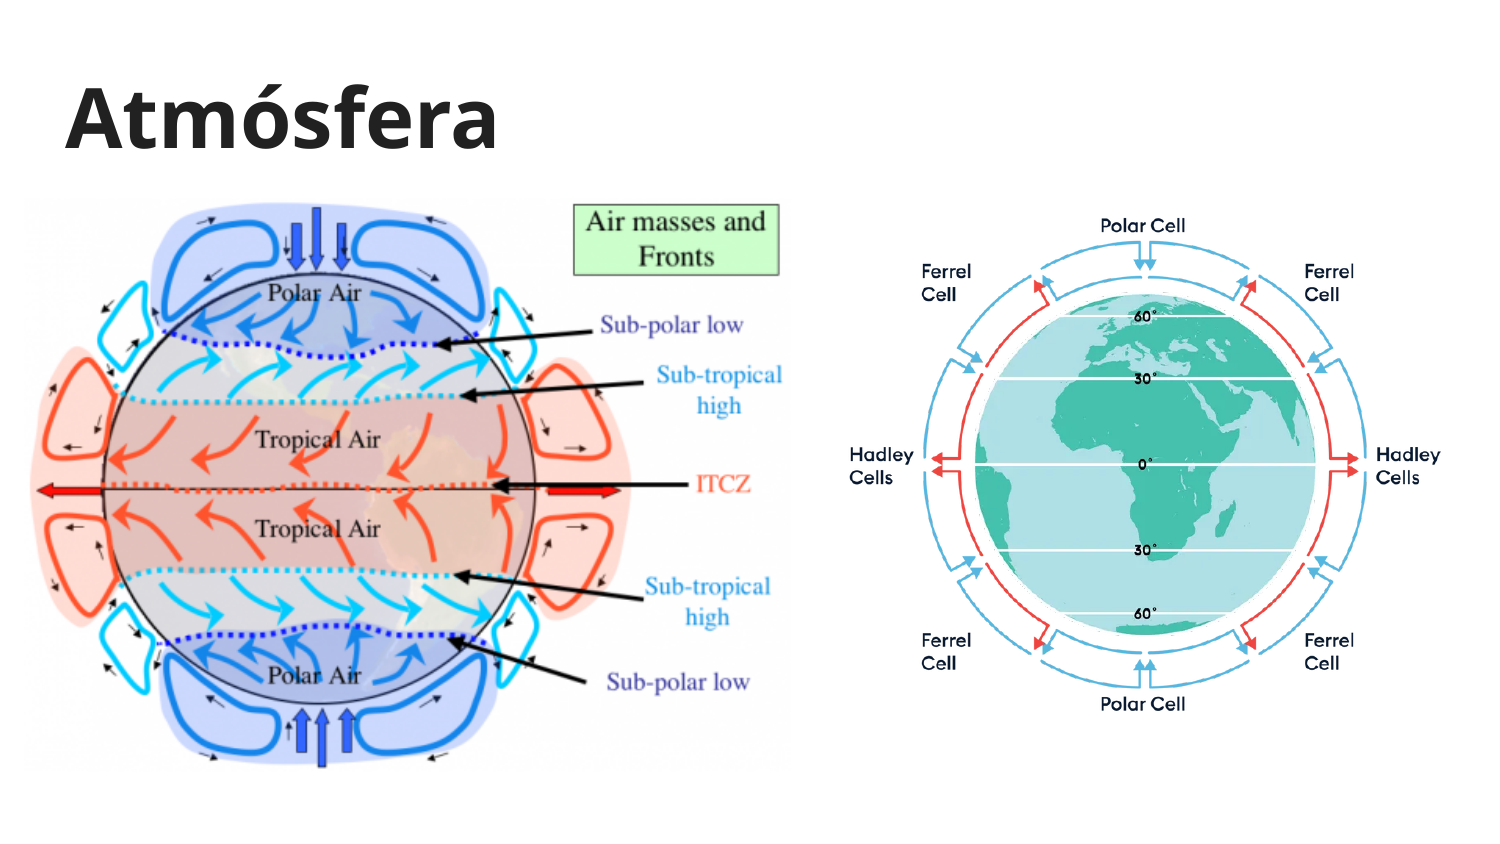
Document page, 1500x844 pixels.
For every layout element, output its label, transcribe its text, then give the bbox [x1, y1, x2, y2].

title Atmósfera [50, 50, 1451, 174]
picture [24, 198, 791, 773]
picture [815, 198, 1476, 731]
